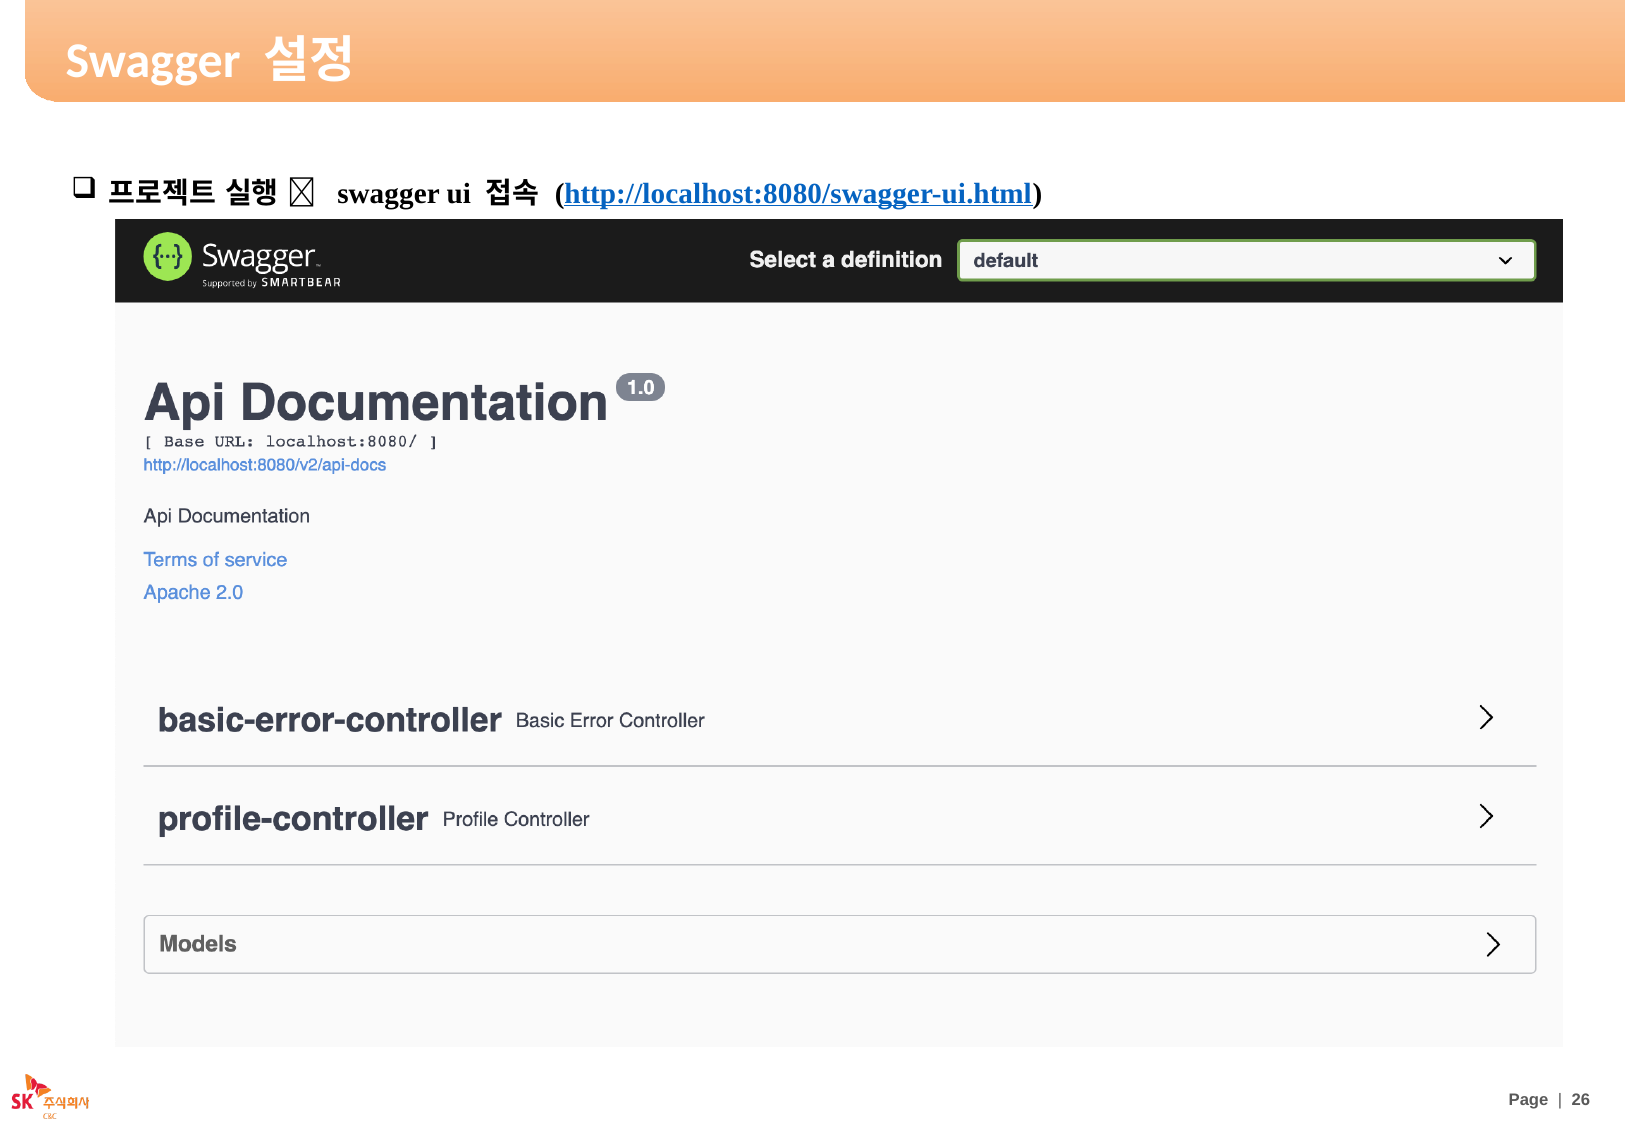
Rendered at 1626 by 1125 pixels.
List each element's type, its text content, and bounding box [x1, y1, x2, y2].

title Swagger 설정 [50, 19, 1604, 96]
list 프로젝트 실행  swagger ui 접속 (http://localhost:8080/swagger-ui.html) [56, 148, 1569, 1041]
picture [11, 1074, 89, 1119]
picture [115, 219, 1563, 1047]
